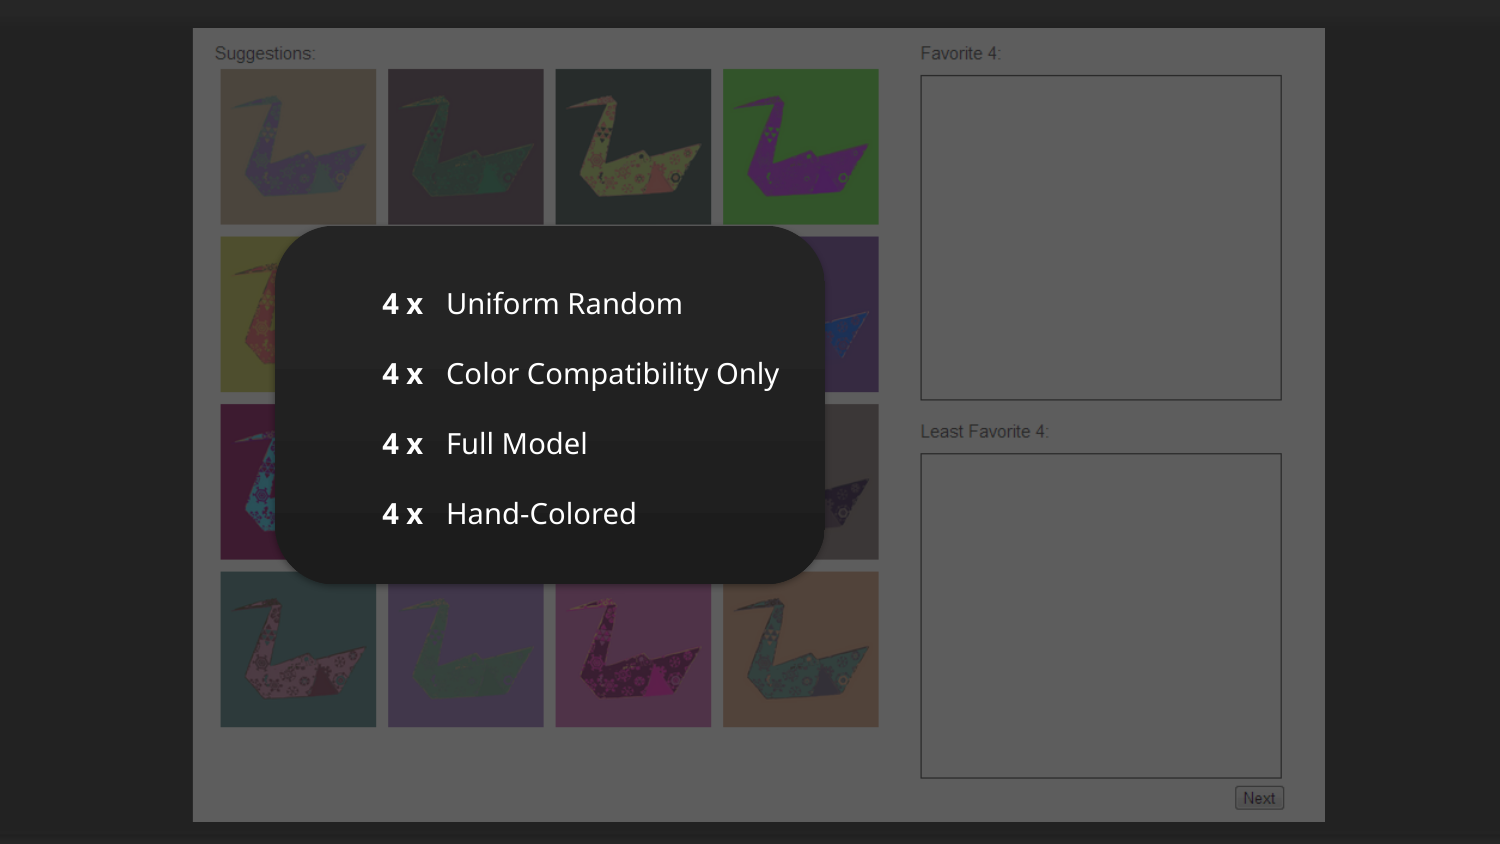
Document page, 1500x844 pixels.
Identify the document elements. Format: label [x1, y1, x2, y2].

picture [192, 27, 1326, 823]
text_box [0, 18, 1500, 835]
